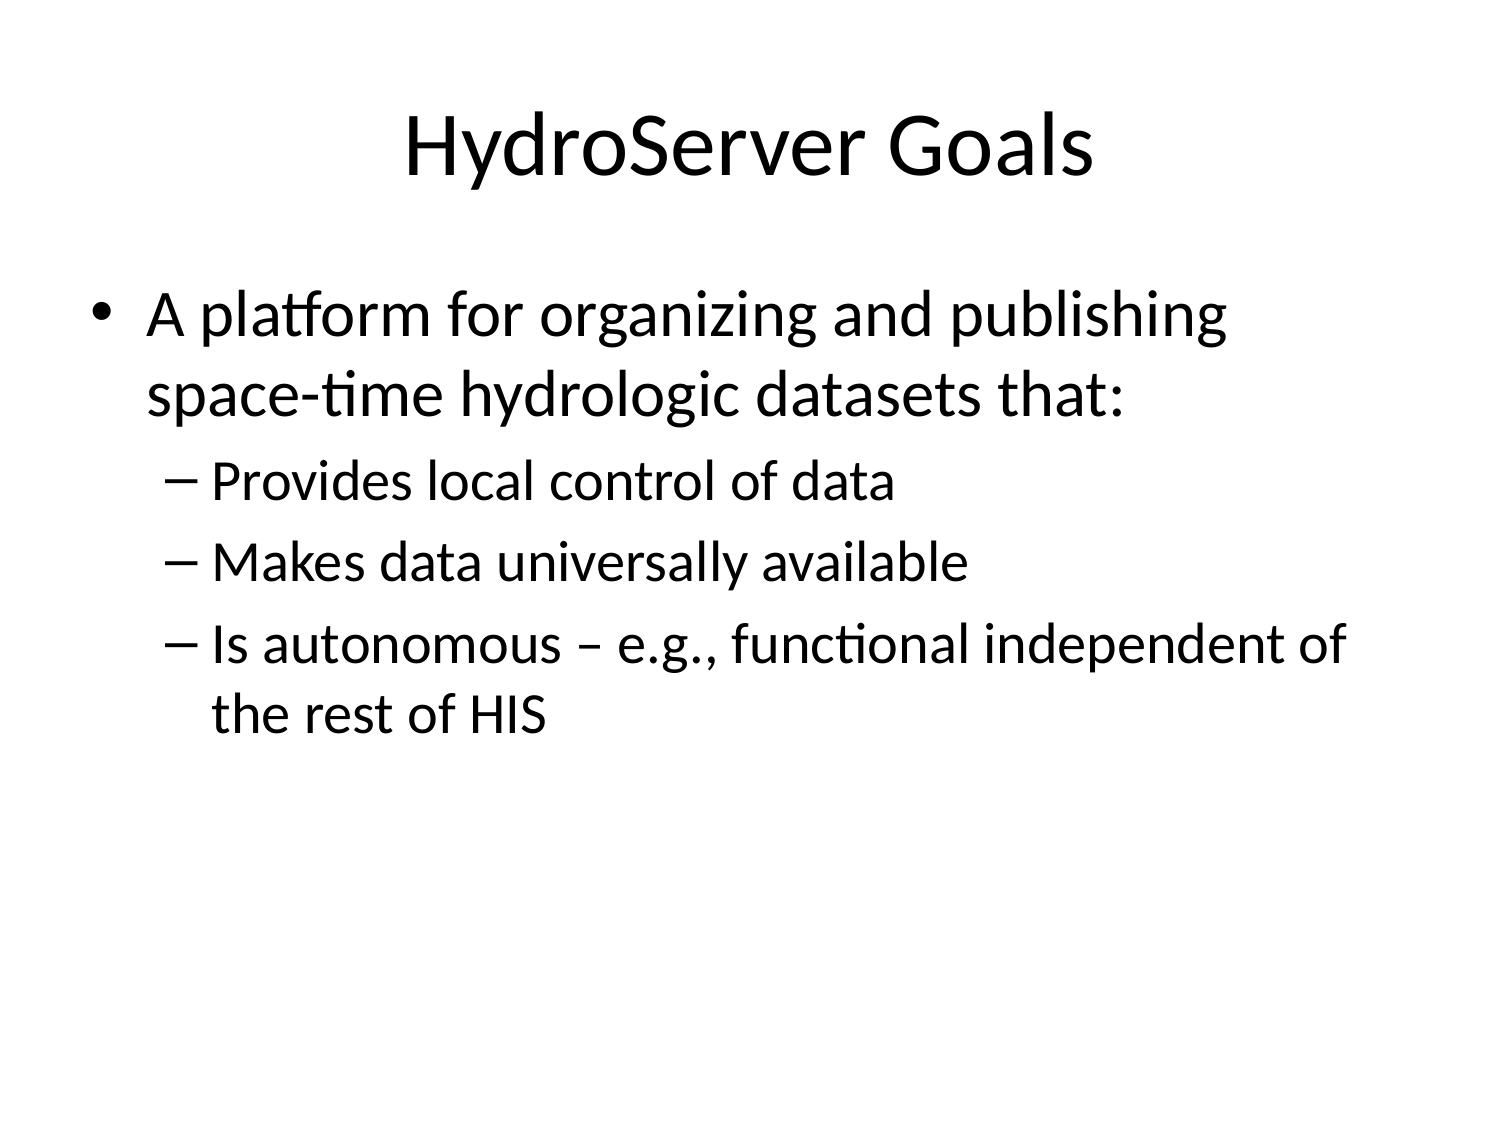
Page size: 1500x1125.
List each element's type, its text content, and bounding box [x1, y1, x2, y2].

title HydroServer Goals [75, 45, 1425, 233]
list A platform for organizing and publishing space-time hydrologic datasets that: Provides local control of data Makes data universally available Is autonomous – e.g., functional independent of the rest of HIS [75, 262, 1425, 1005]
